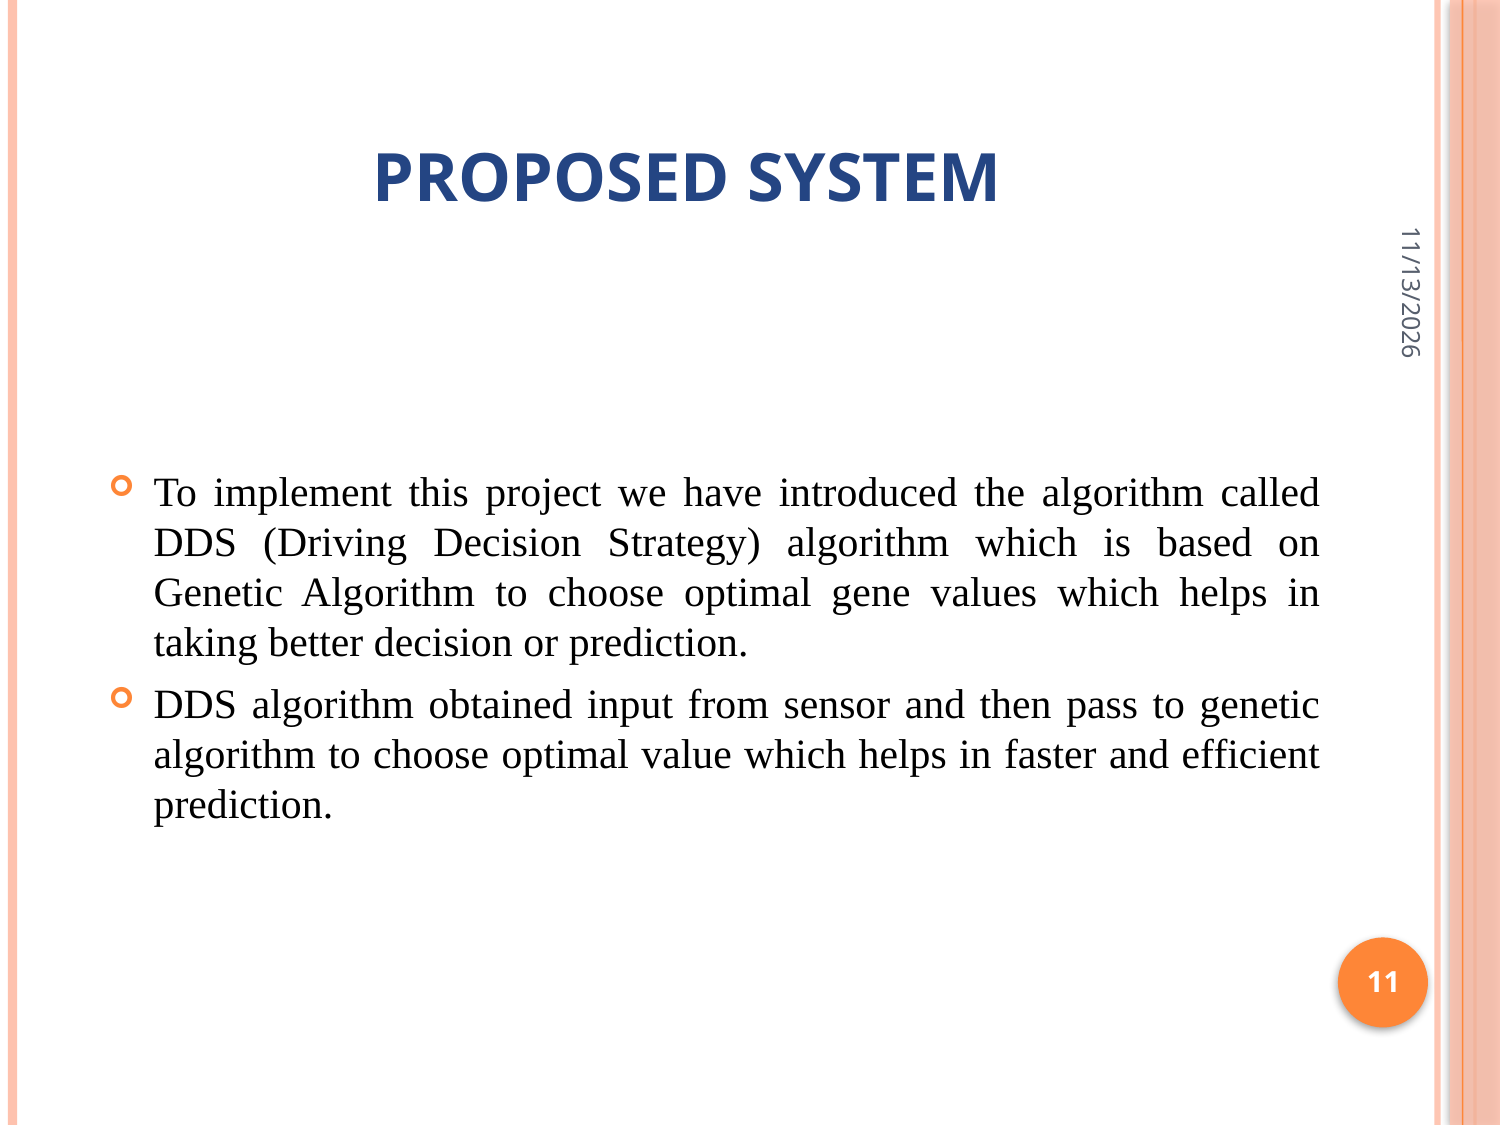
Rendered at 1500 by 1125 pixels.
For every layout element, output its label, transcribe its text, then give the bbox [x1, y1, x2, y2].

list To implement this project we have introduced the algorithm called DDS (Driving Decision Strategy) algorithm which is based on Genetic Algorithm to choose optimal gene values which helps in taking better decision or prediction. DDS algorithm obtained input from sensor and then pass to genetic algorithm to choose optimal value which helps in faster and efficient prediction. [93, 457, 1336, 903]
slide_number 11 [1333, 940, 1434, 1027]
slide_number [1378, 43, 1442, 374]
title Proposed System [75, 46, 1300, 223]
